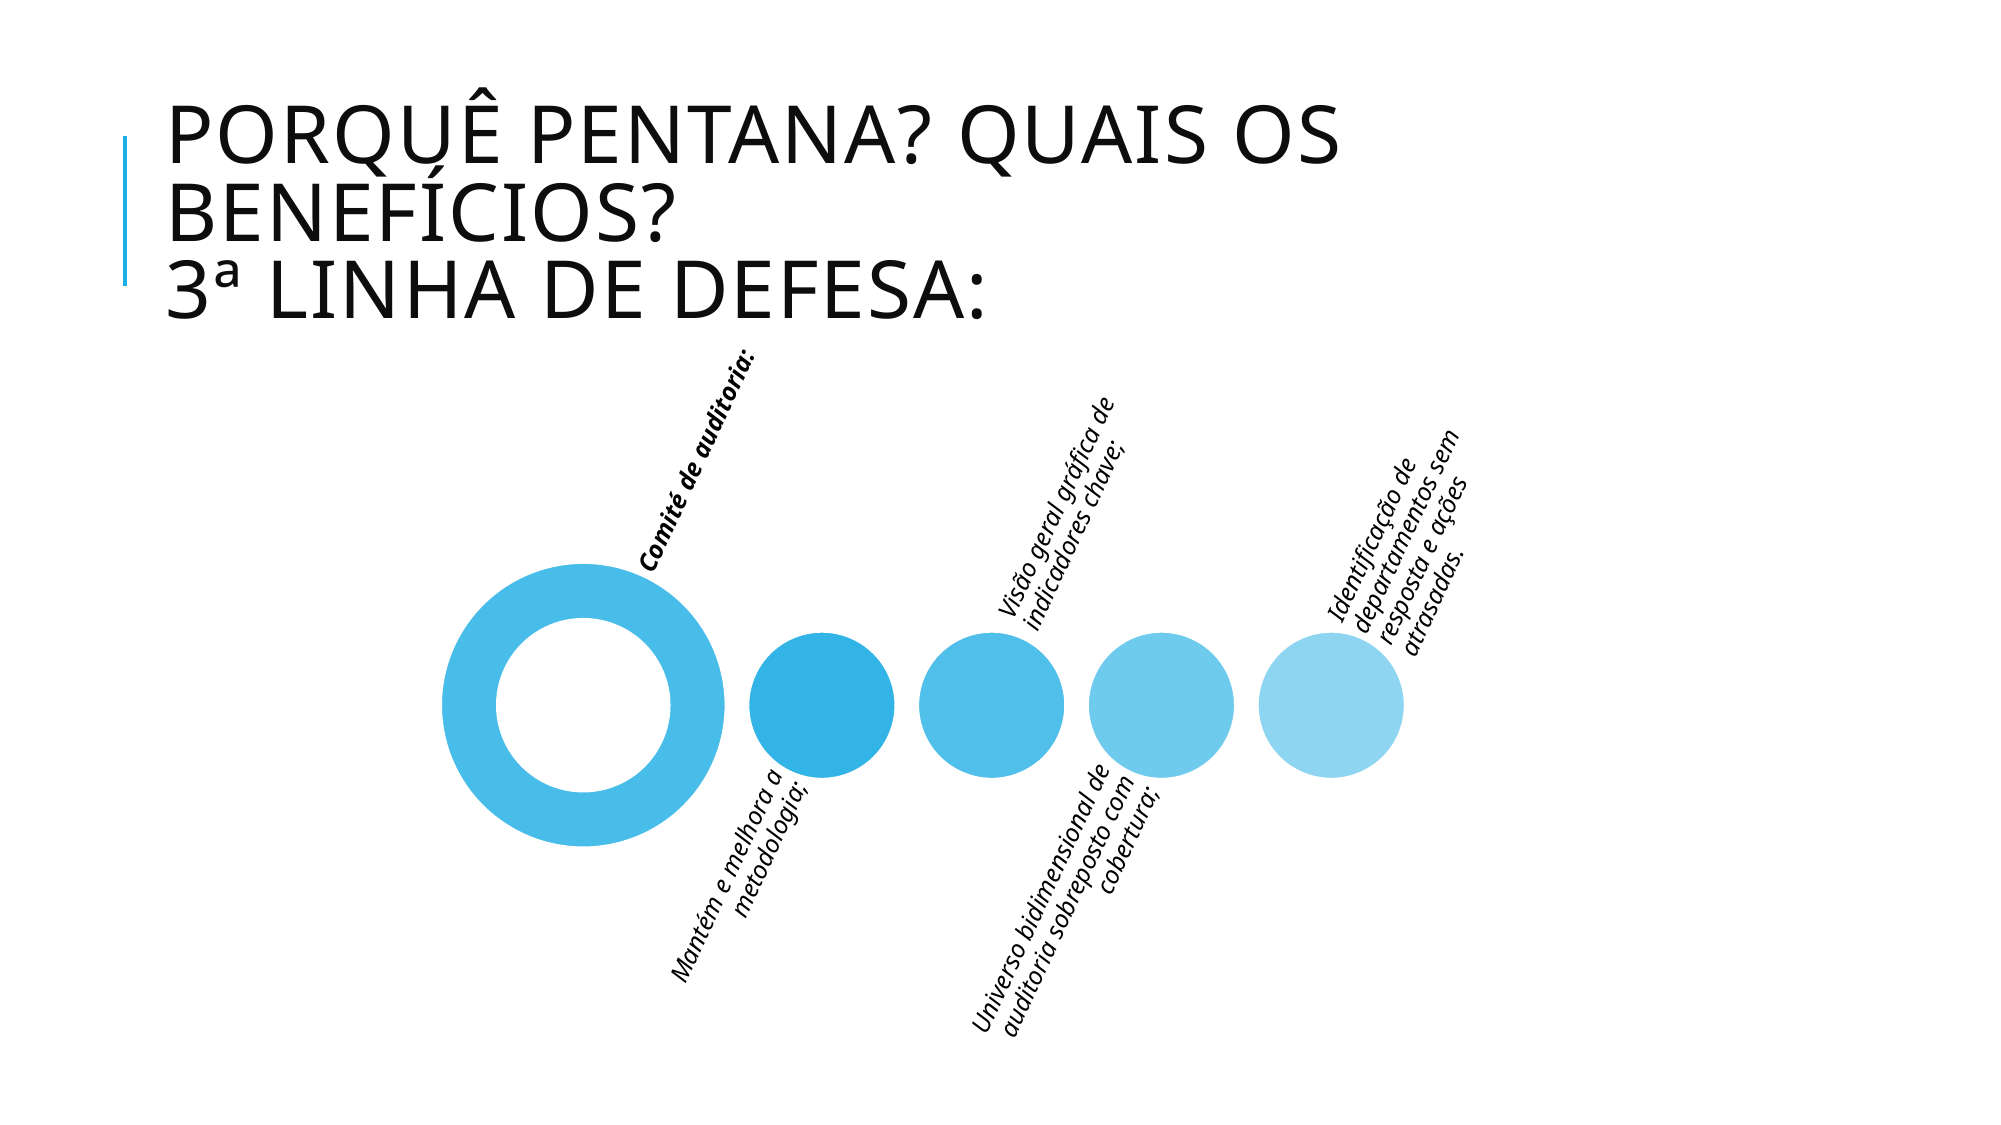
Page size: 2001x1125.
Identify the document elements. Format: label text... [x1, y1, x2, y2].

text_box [303, 217, 1696, 1083]
title Porquê Pentana? Quais os benefícios? 3ª Linha de Defesa: [150, 94, 1745, 341]
